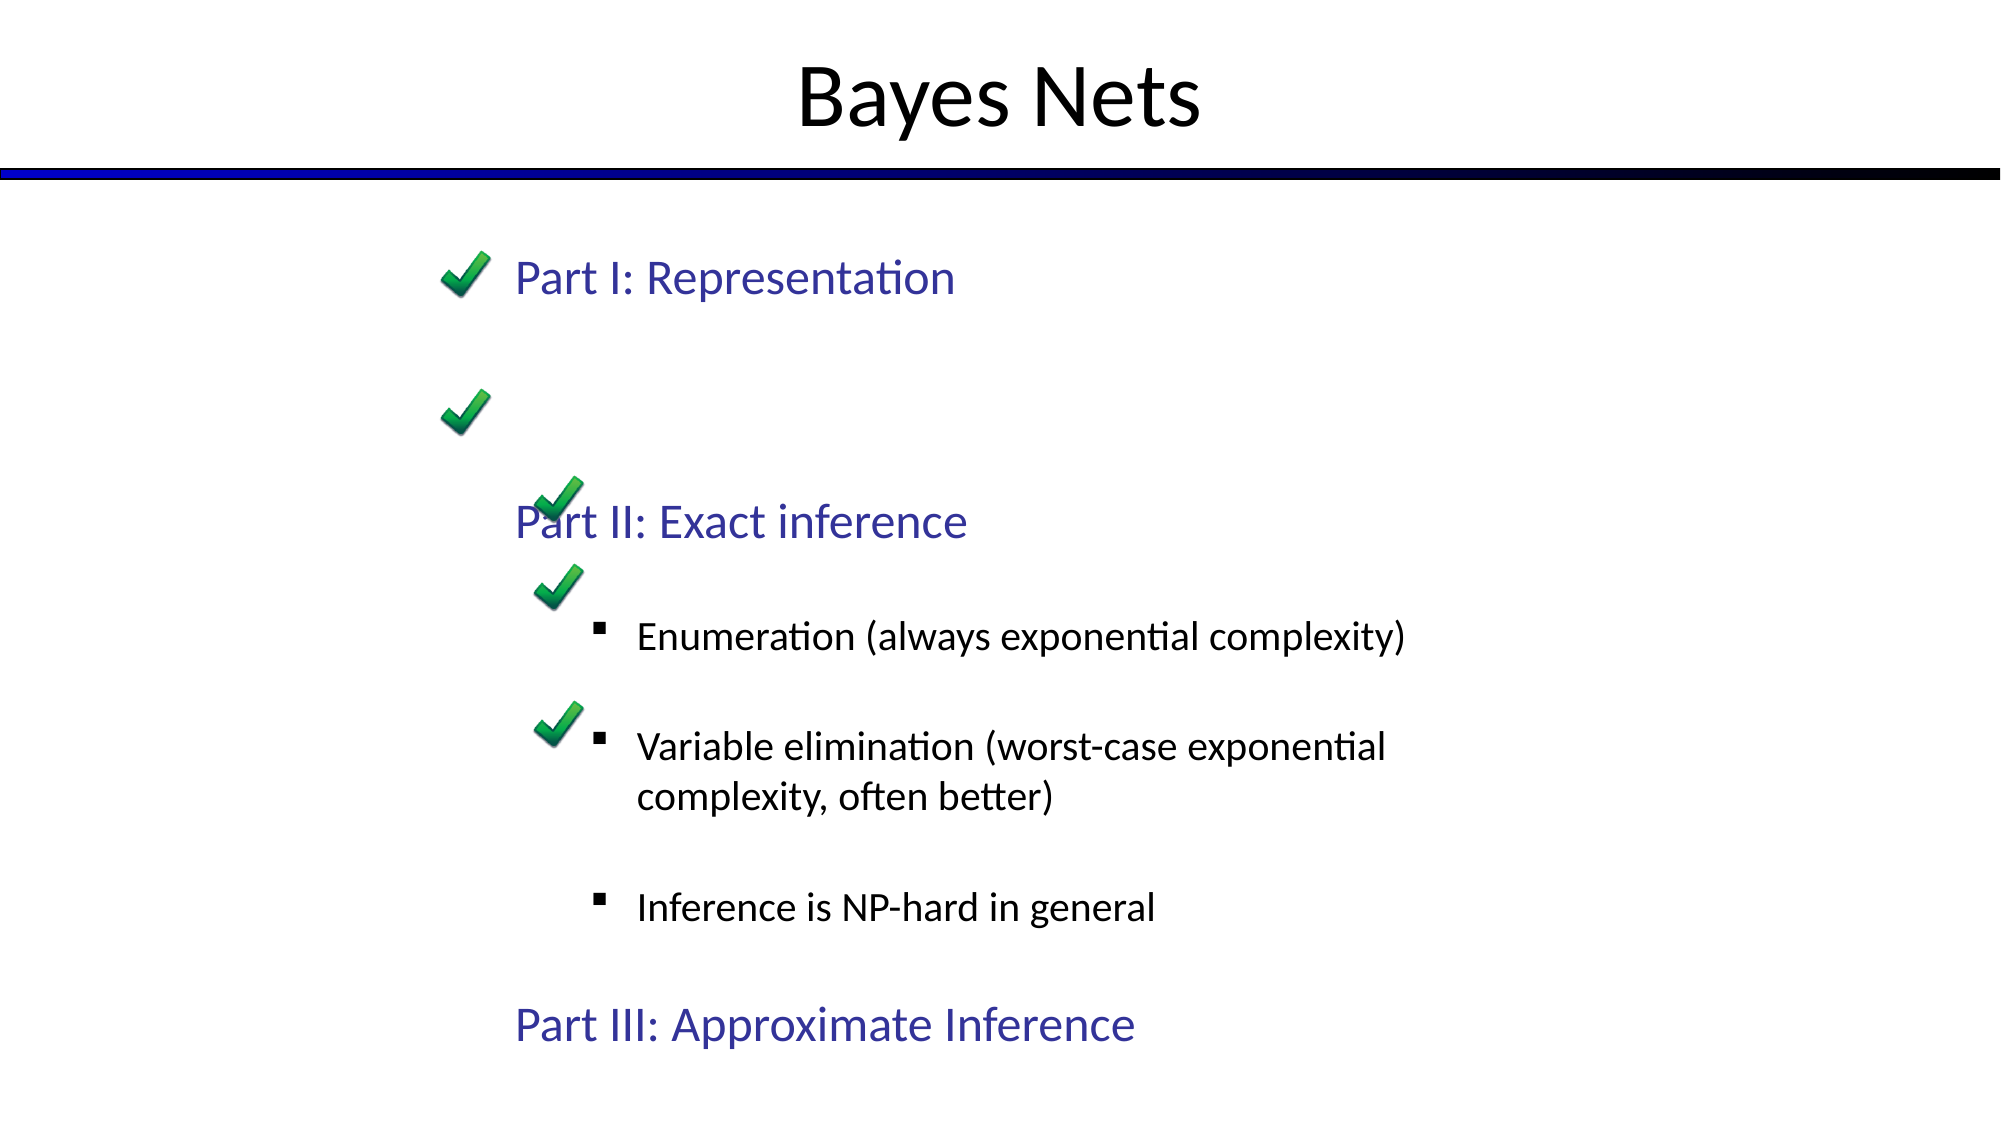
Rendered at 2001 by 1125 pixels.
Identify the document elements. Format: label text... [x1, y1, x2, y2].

picture [530, 474, 588, 526]
picture [437, 249, 495, 301]
picture [437, 387, 495, 438]
list Part I: Representation Part II: Exact inference Enumeration (always exponential complexity) Variable elimination (worst-case exponential complexity, often better) Inference is NP-hard in general Part III: Approximate Inference Later: Learning Bayes nets from data [499, 237, 1538, 1014]
picture [530, 699, 588, 751]
title Bayes Nets [0, 0, 2000, 184]
picture [530, 562, 588, 613]
